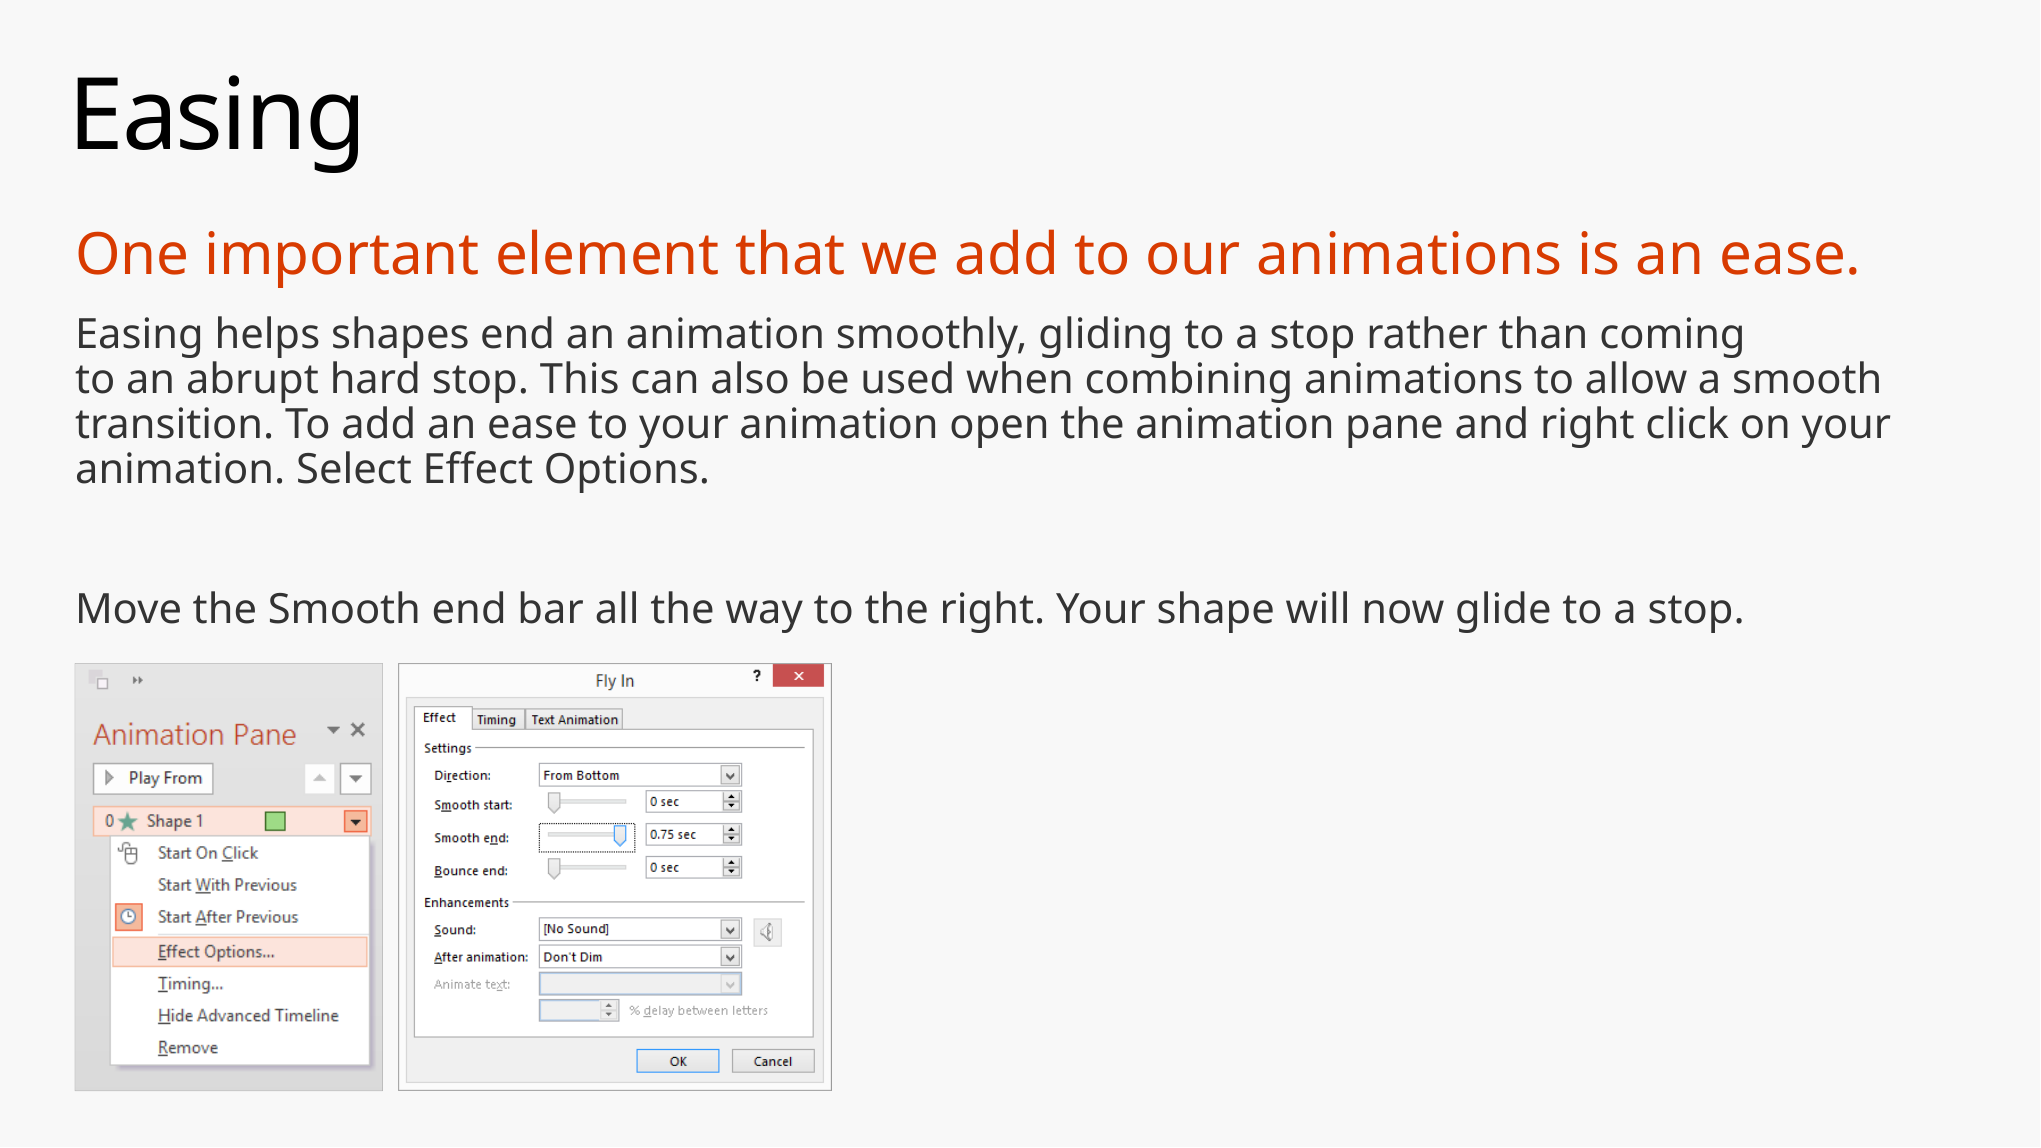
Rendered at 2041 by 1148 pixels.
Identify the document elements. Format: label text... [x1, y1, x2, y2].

picture [74, 663, 383, 1091]
title Easing [45, 48, 1996, 199]
text_box One important element that we add to our animations is an ease. Easing helps shapes end an animation smoothly, gliding to a stop rather than coming to an abrupt hard stop. This can also be used when combining animations to allow a smooth transition. To add an ease to your animation open the animation pane and right click on your animation. Select Effect Options. Move the Smooth end bar all the way to the right. Your shape will now glide to a stop. [45, 200, 1950, 657]
picture [398, 663, 832, 1091]
